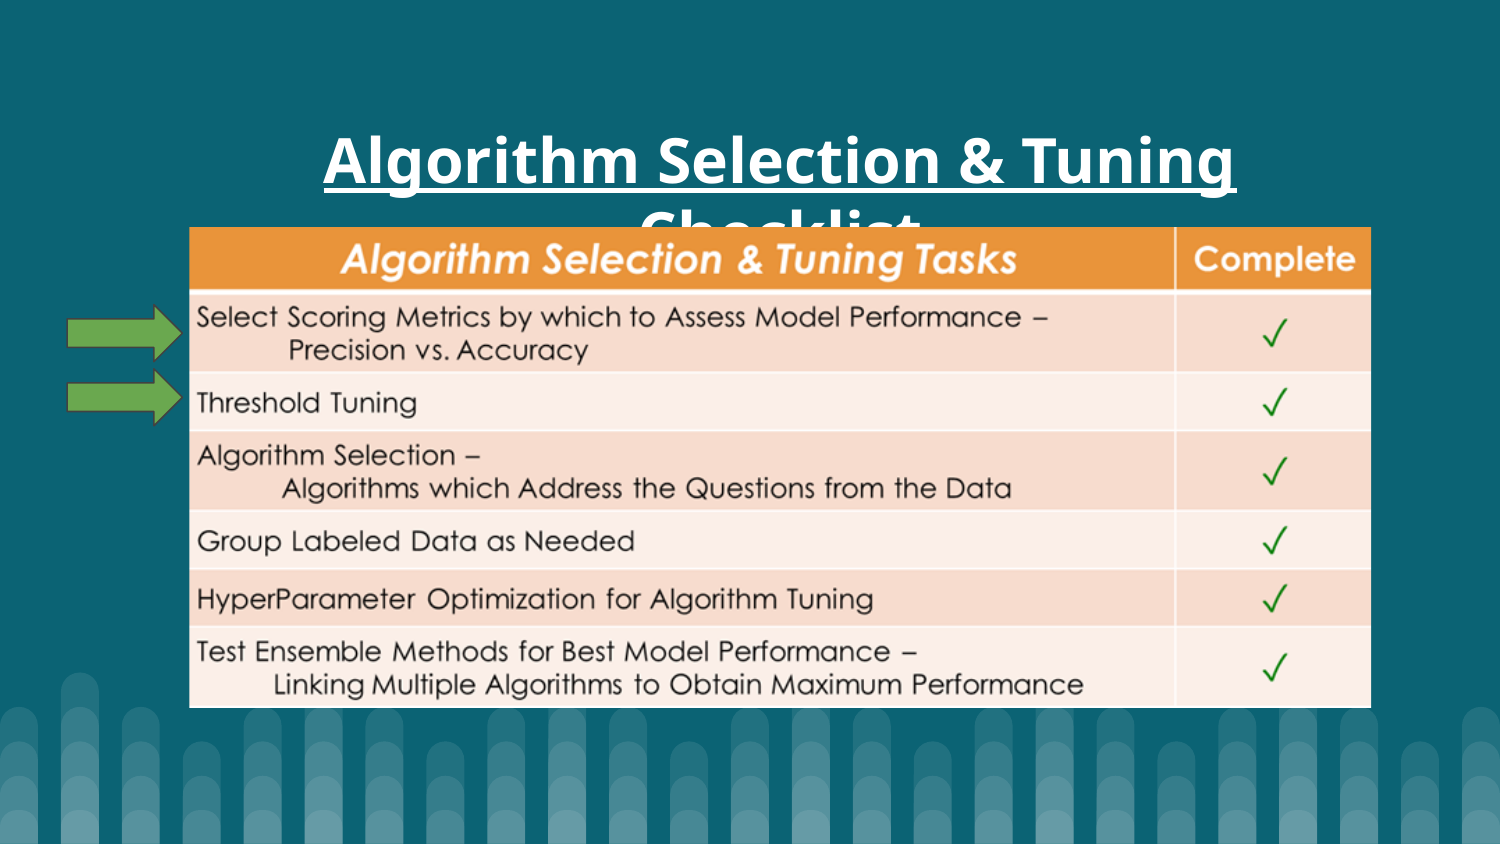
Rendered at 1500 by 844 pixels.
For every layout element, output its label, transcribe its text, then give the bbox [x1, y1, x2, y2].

text_box [67, 368, 183, 426]
picture [189, 226, 1372, 708]
text_box Algorithm Selection & Tuning Checklist [182, 105, 1379, 201]
text_box [67, 304, 183, 362]
